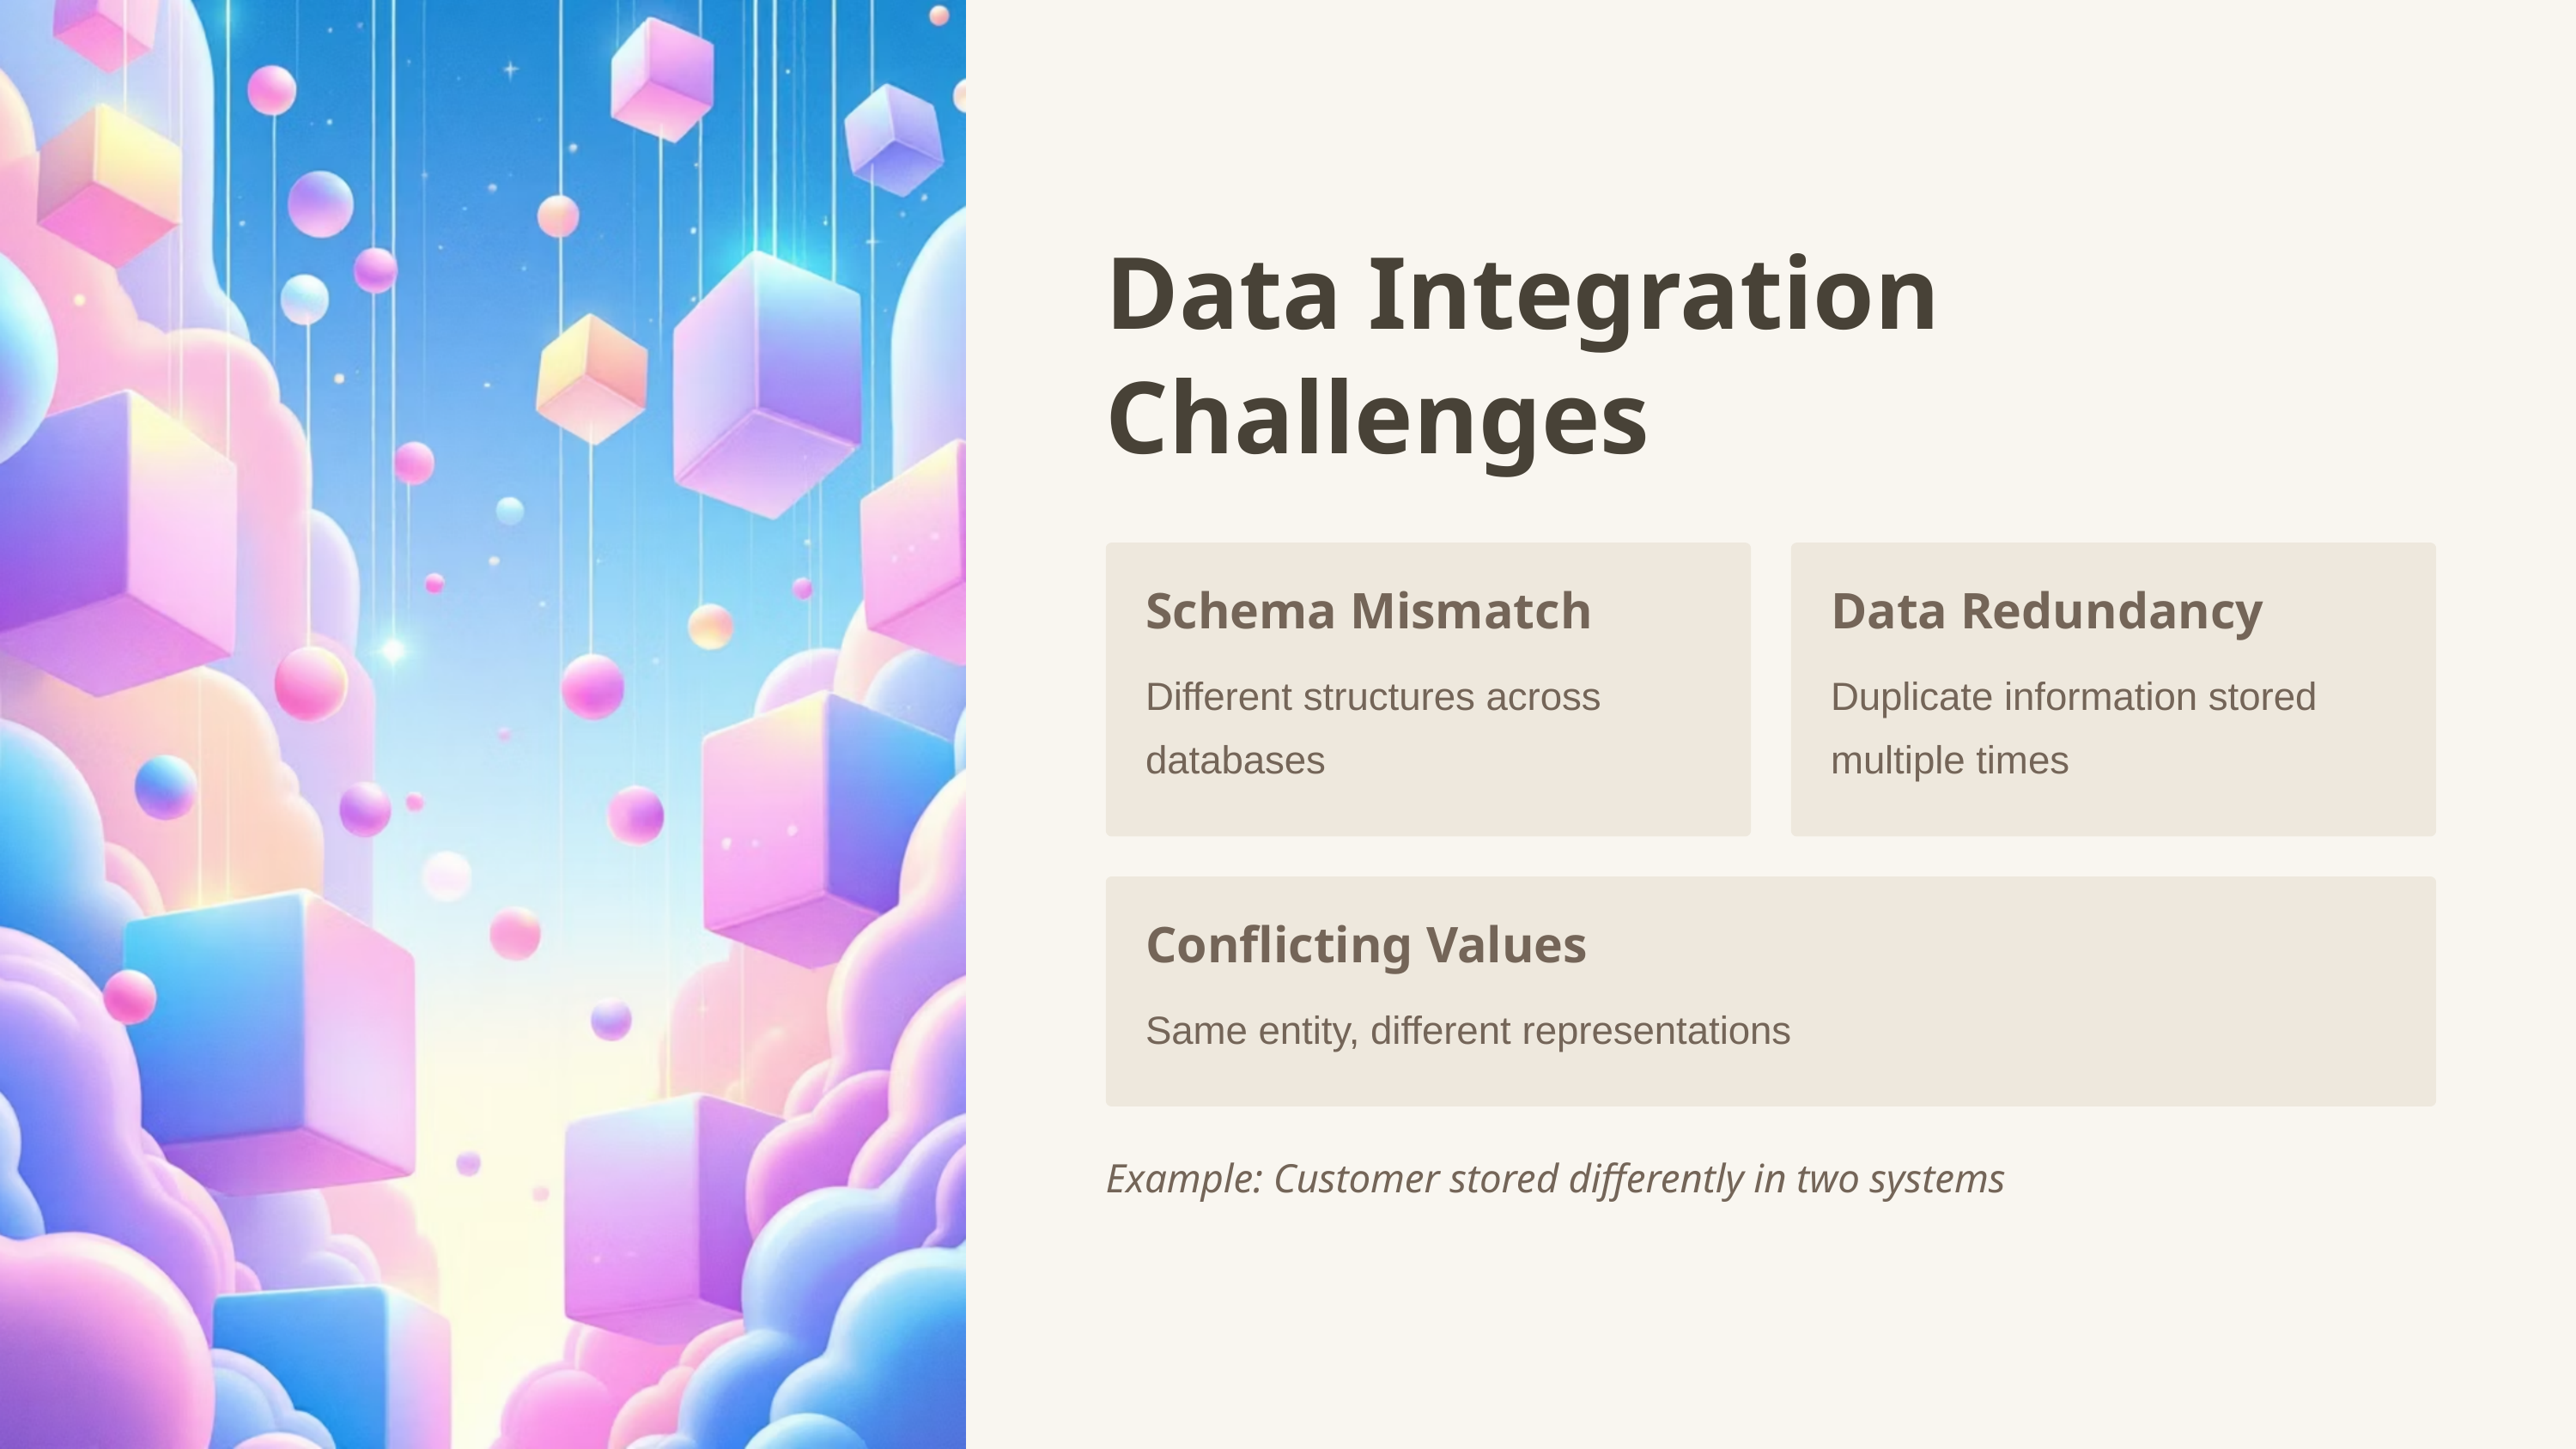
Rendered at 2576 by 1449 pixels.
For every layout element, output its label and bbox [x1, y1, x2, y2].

text_box [967, 0, 2576, 1449]
text_box [1790, 542, 2437, 837]
text_box [1105, 876, 2437, 1107]
text_box [0, 0, 967, 1449]
text_box [1105, 542, 1752, 837]
